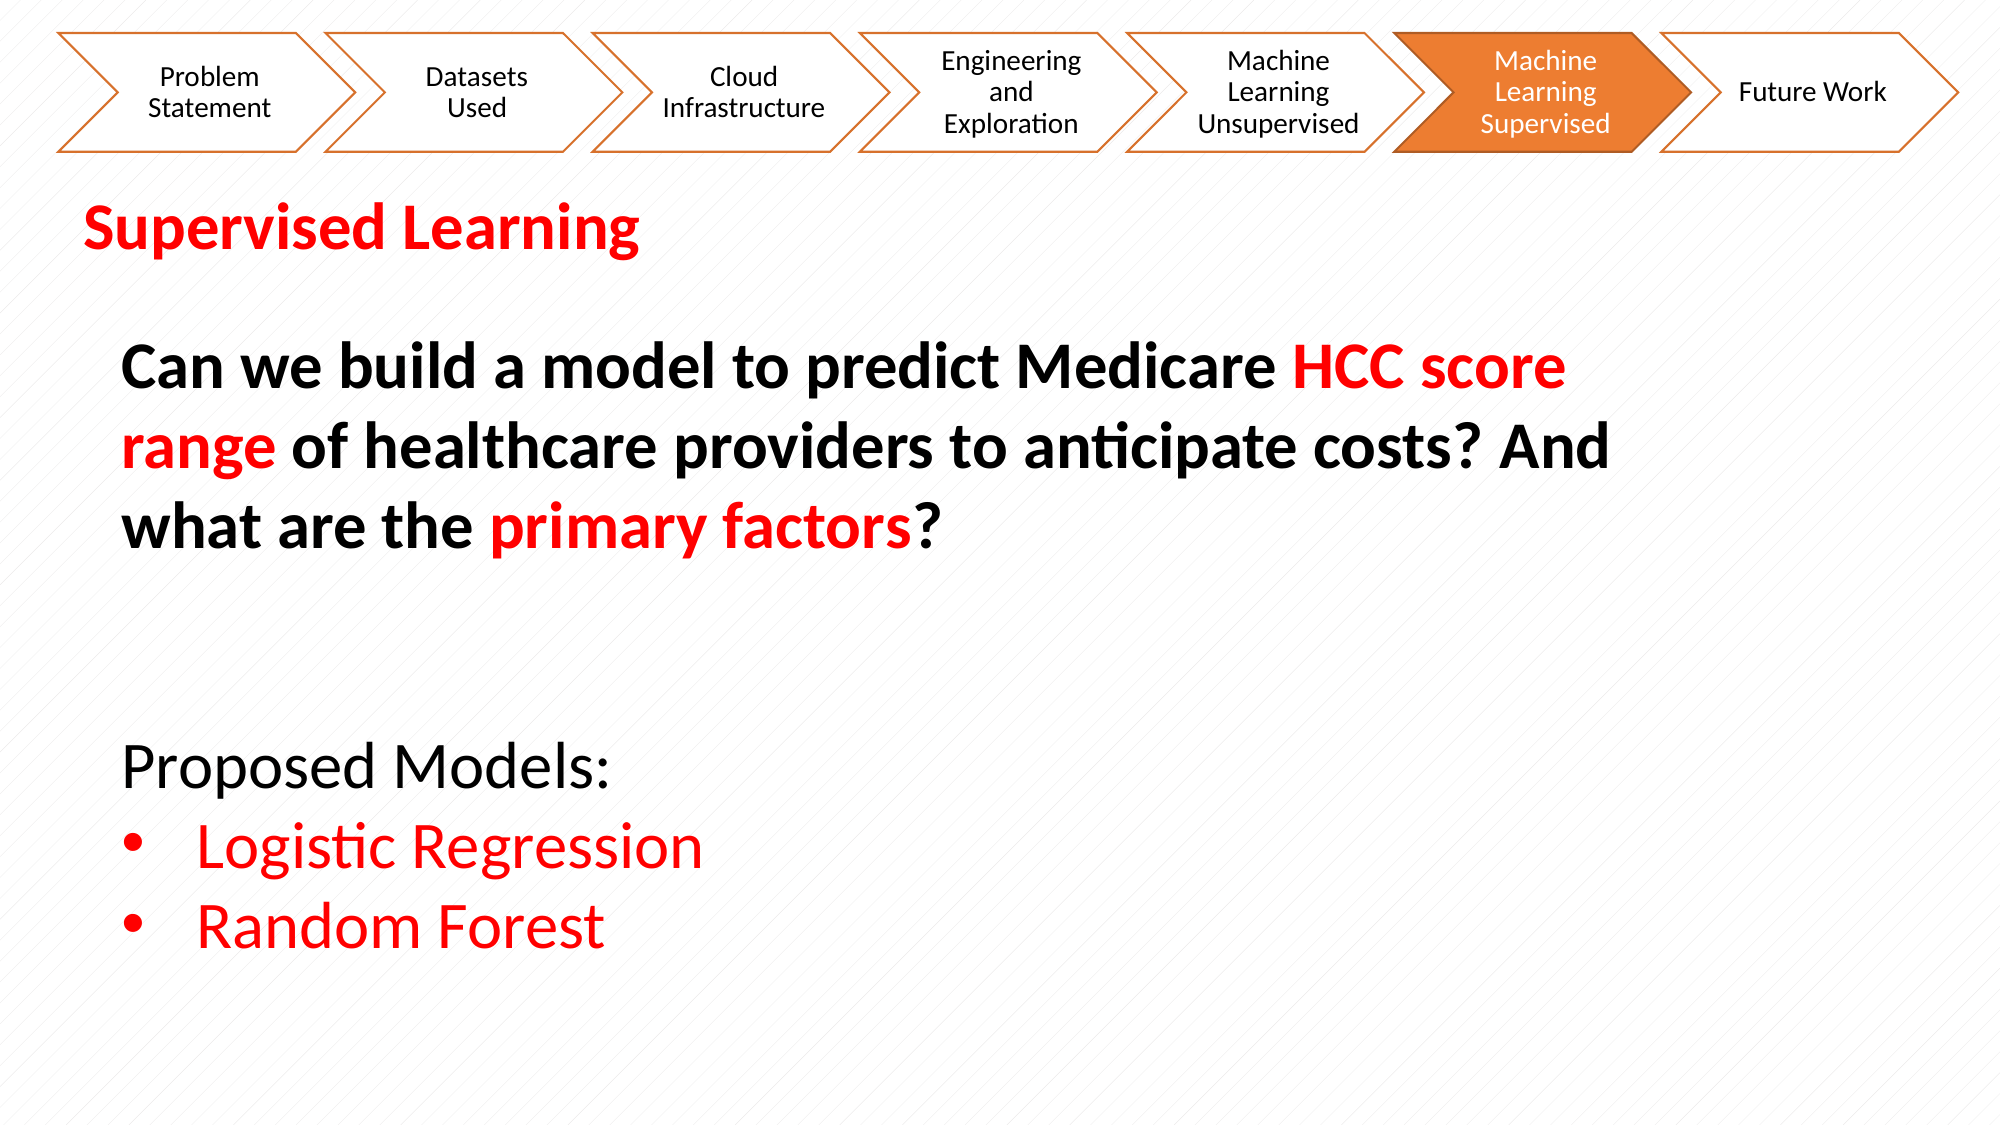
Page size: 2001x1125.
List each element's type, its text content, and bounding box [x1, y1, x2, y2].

title Supervised Learning [68, 161, 1444, 286]
text_box Can we build a model to predict Medicare HCC score range of healthcare providers to anticipate costs? And what are the primary factors? ​ Proposed Models: Logistic Regression Random Forest [106, 314, 1700, 970]
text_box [58, 24, 1959, 161]
